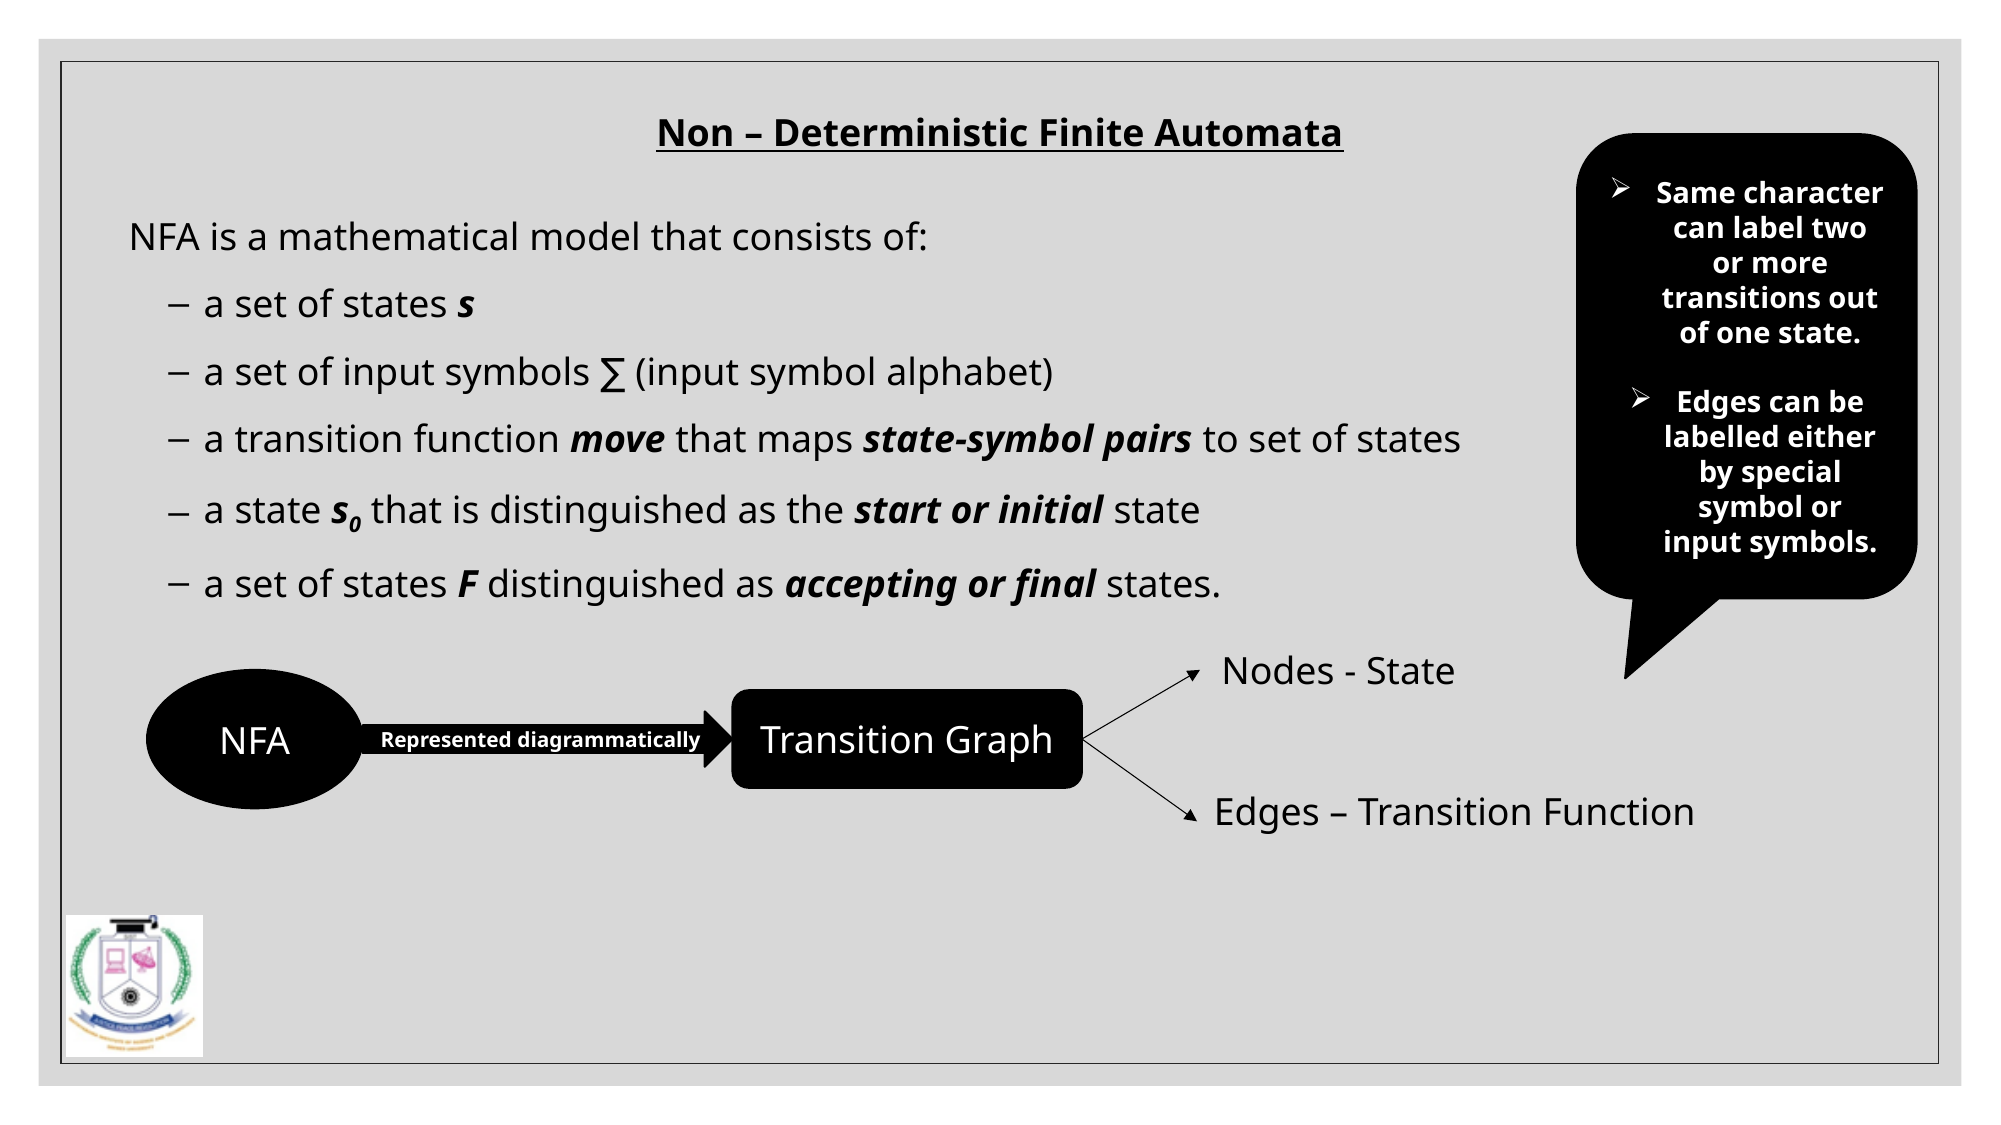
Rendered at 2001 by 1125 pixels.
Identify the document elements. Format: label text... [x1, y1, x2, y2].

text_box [1082, 669, 1200, 738]
text_box Transition Graph [731, 689, 1076, 789]
text_box Represented diagrammatically [361, 710, 731, 768]
text_box Non – Deterministic Finite Automata [641, 101, 1359, 162]
text_box NFA [146, 668, 362, 810]
picture [66, 915, 203, 1057]
text_box NFA is a mathematical model that consists of: a set of states s a set of input symbols ∑ (input symbol alphabet) a transition function move that maps state-symbol pairs to set of states a state s0 that is distinguished as the start or initial state a set of states F distinguished as accepting or final states. [113, 182, 1632, 612]
text_box Nodes - State [1206, 639, 1471, 700]
text_box Edges – Transition Function [1199, 780, 1712, 841]
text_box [1081, 739, 1198, 822]
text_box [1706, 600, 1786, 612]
text_box Same character can label two or more transitions out of one state. Edges can be labelled either by special symbol or input symbols. [1576, 133, 1918, 680]
